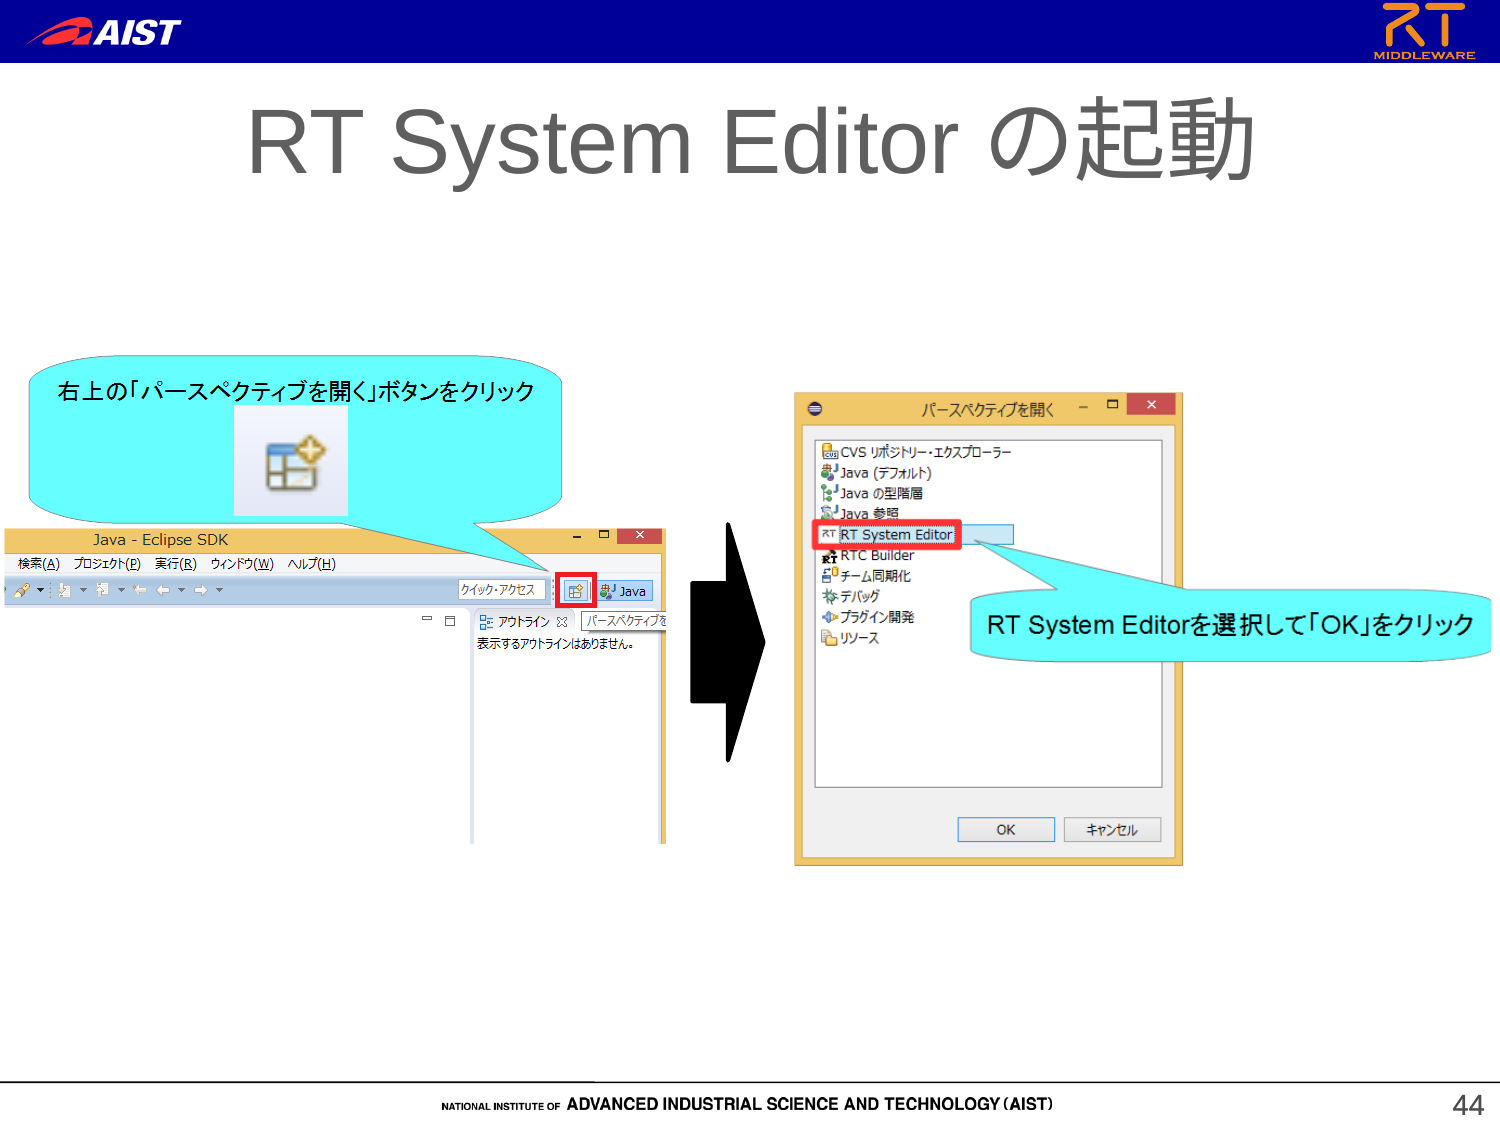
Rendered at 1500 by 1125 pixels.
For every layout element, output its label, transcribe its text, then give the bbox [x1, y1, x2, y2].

title RT System Editorの起動 [29, 66, 1474, 208]
text_box 44 [1149, 1078, 1500, 1125]
picture [4, 355, 666, 844]
picture [0, 0, 1500, 63]
picture [794, 392, 1491, 867]
picture [442, 1097, 1052, 1110]
text_box [690, 522, 766, 763]
